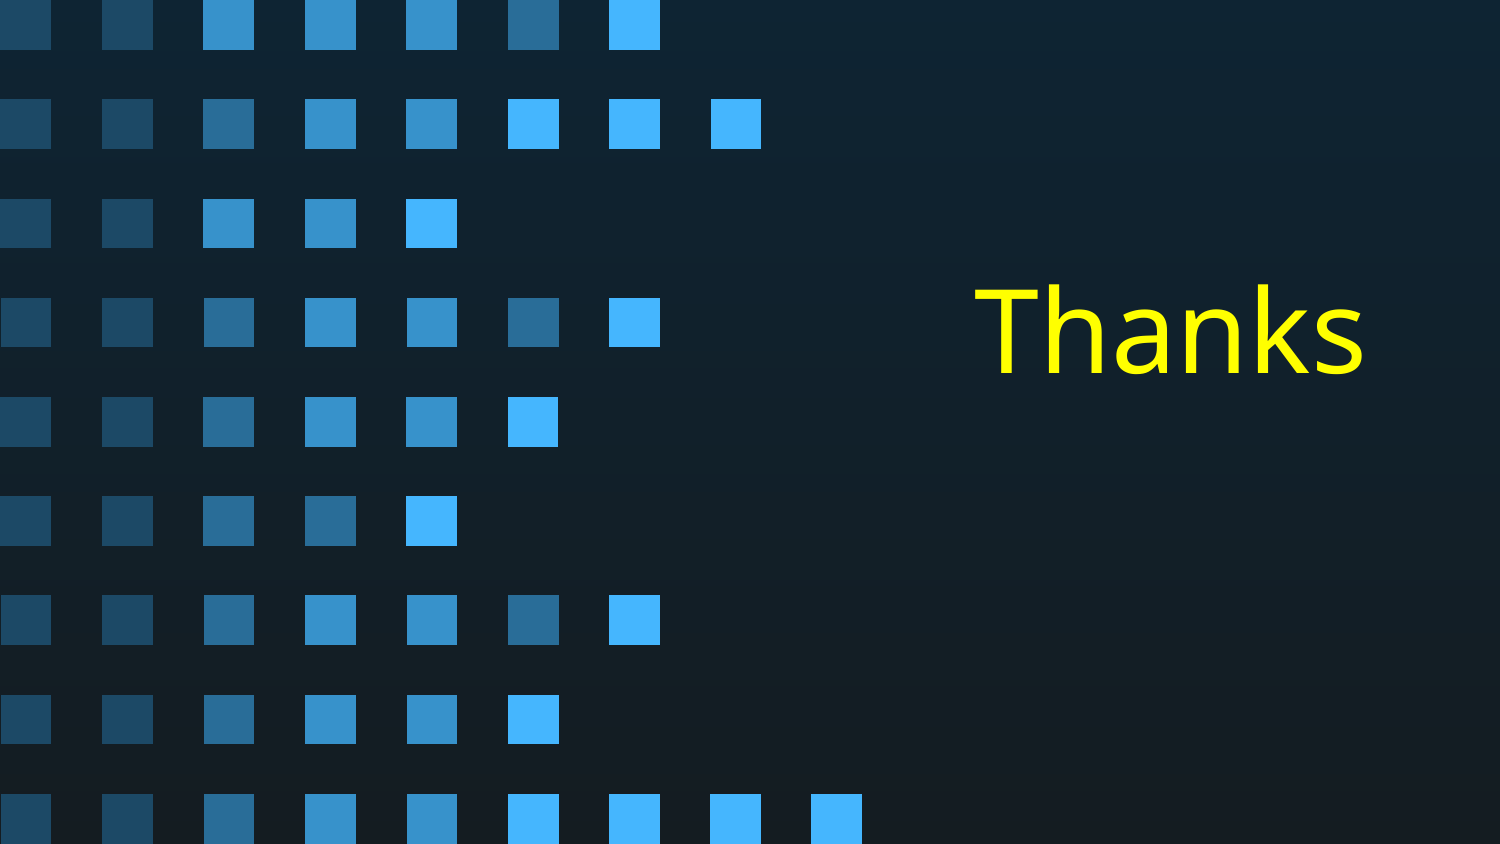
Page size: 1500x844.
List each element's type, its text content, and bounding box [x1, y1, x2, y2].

title Thanks [369, 246, 1383, 409]
